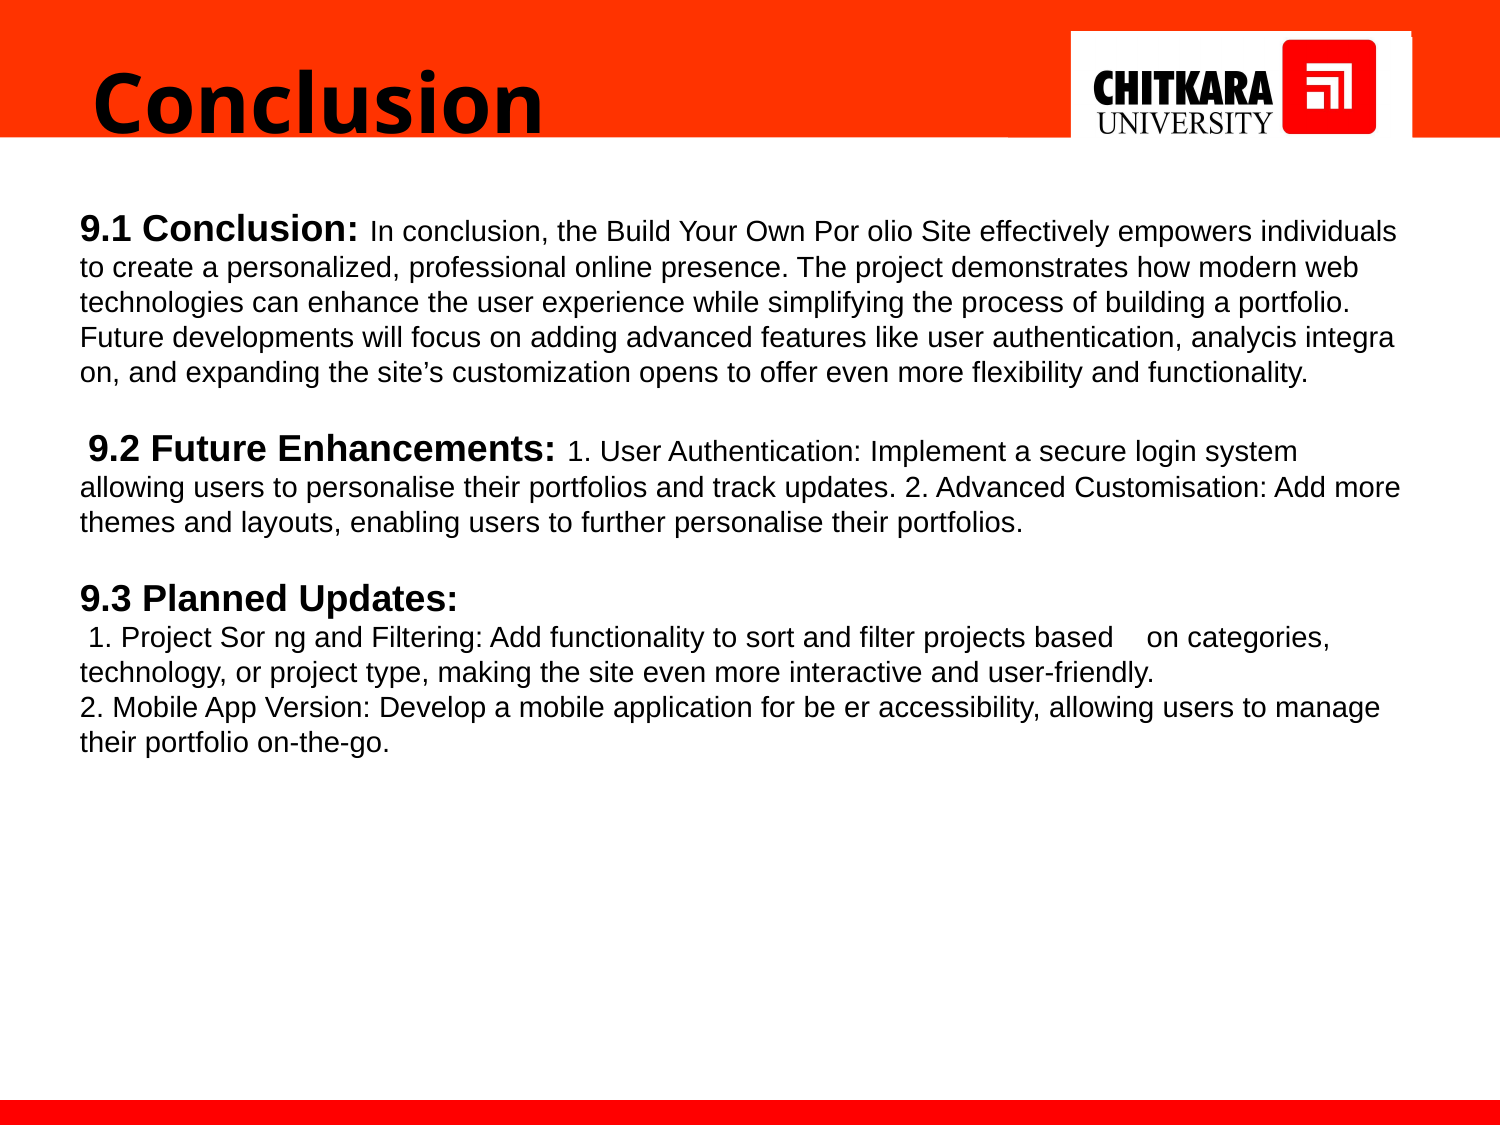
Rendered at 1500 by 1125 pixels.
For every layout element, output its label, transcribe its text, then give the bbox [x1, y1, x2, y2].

picture [1074, 37, 1391, 138]
text_box 9.1 Conclusion: In conclusion, the Build Your Own Por olio Site effectively empowers individuals to create a personalized, professional online presence. The project demonstrates how modern web technologies can enhance the user experience while simplifying the process of building a portfolio. Future developments will focus on adding advanced features like user authentication, analycis integra on, and expanding the site’s customization opens to offer even more flexibility and functionality. 9.2 Future Enhancements: 1. User Authentication: Implement a secure login system allowing users to personalise their portfolios and track updates. 2. Advanced Customisation: Add more themes and layouts, enabling users to further personalise their portfolios. 9.3 Planned Updates: 1. Project Sor ng and Filtering: Add functionality to sort and filter projects based on categories, technology, or project type, making the site even more interactive and user-friendly. 2. Mobile App Version: Develop a mobile application for be er accessibility, allowing users to manage their portfolio on-the-go. [64, 196, 1423, 1010]
text_box Conclusion [76, 42, 963, 158]
